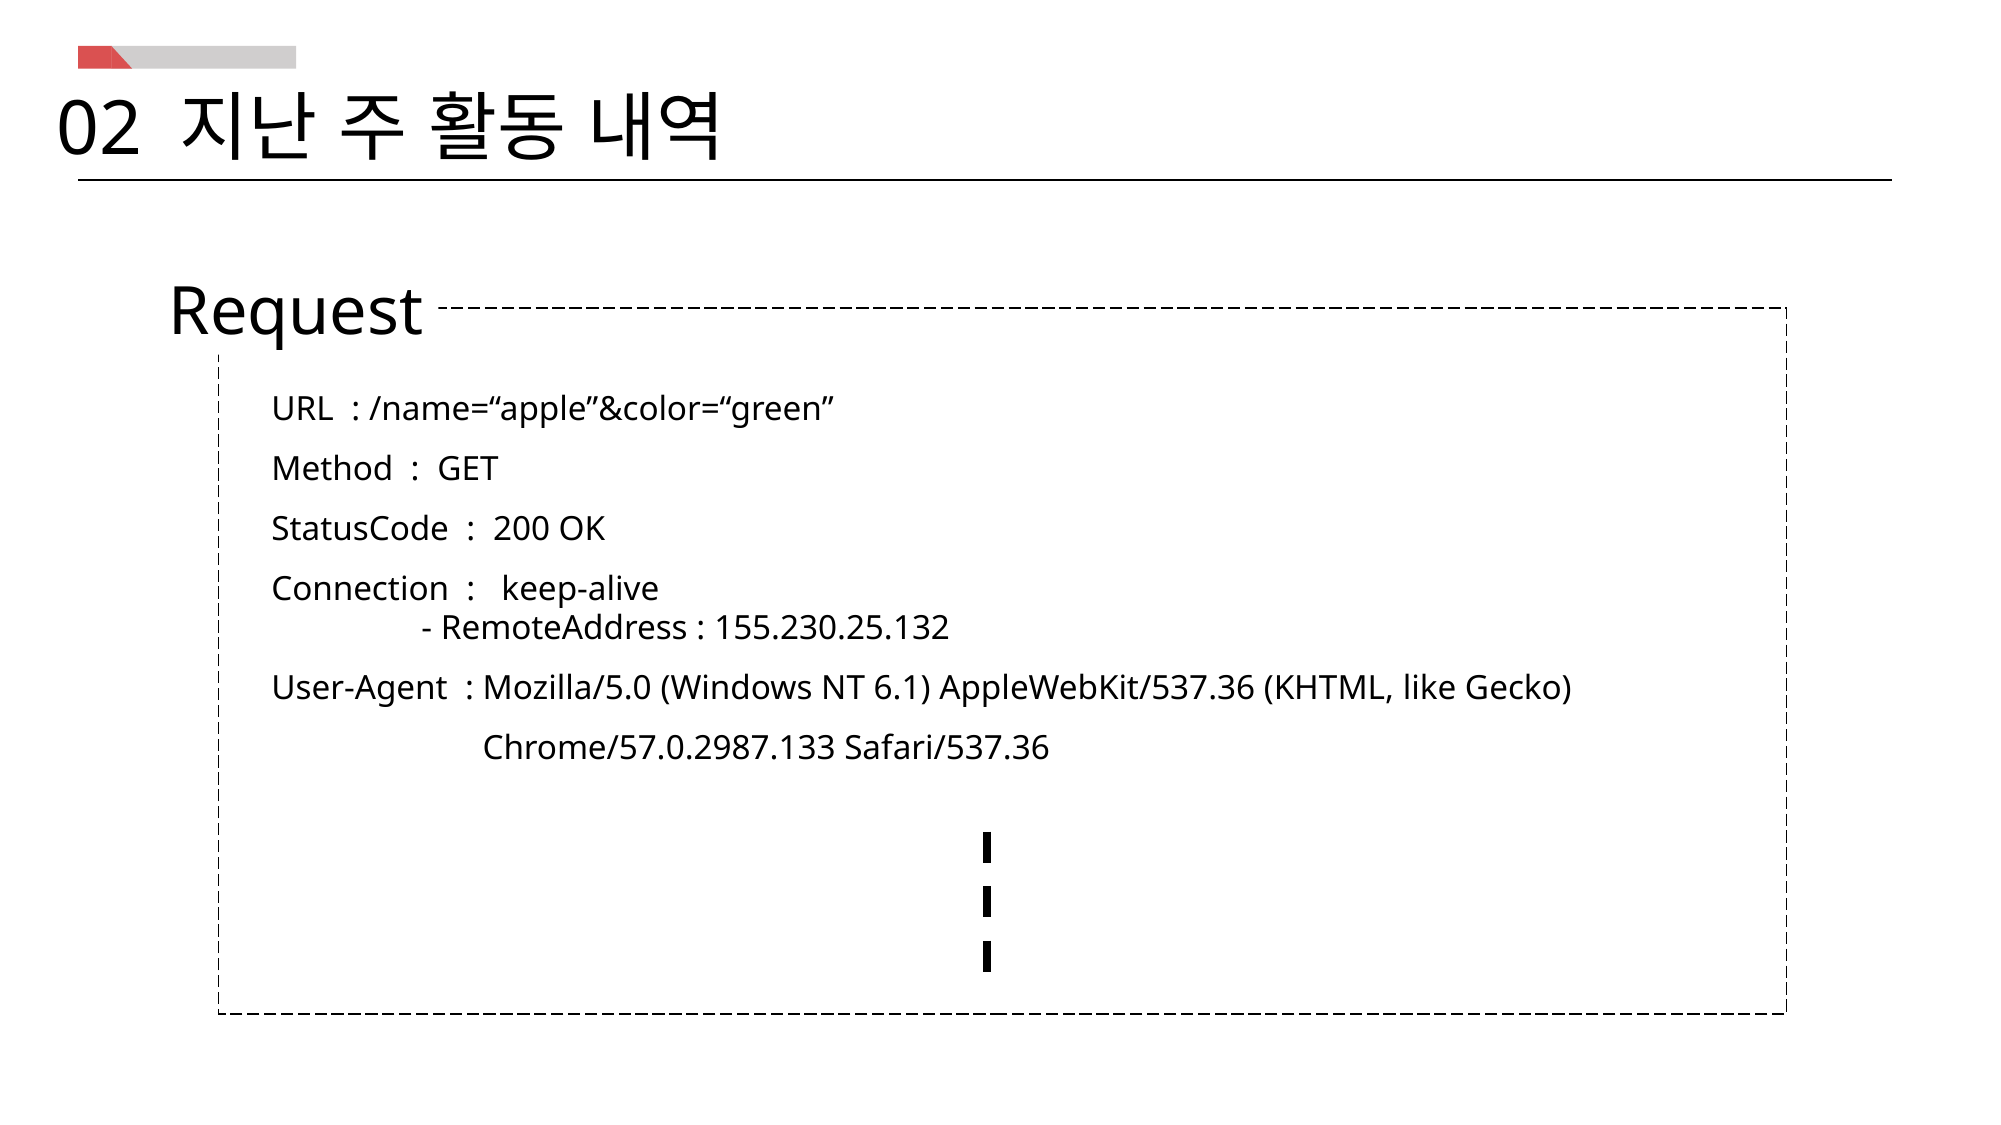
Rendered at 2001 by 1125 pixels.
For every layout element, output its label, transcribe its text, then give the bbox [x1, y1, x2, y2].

text_box Request [153, 260, 439, 355]
text_box URL : /name=“apple”&color=“green” Method : GET StatusCode : 200 OK Connection : keep-alive - RemoteAddress : 155.230.25.132 User-Agent : Mozilla/5.0 (Windows NT 6.1) AppleWebKit/537.36 (KHTML, like Gecko) Chrome/57.0.2987.133 Safari/537.36 [217, 307, 1788, 1015]
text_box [77, 45, 297, 69]
text_box 02 지난 주 활동 내역 [41, 72, 741, 177]
